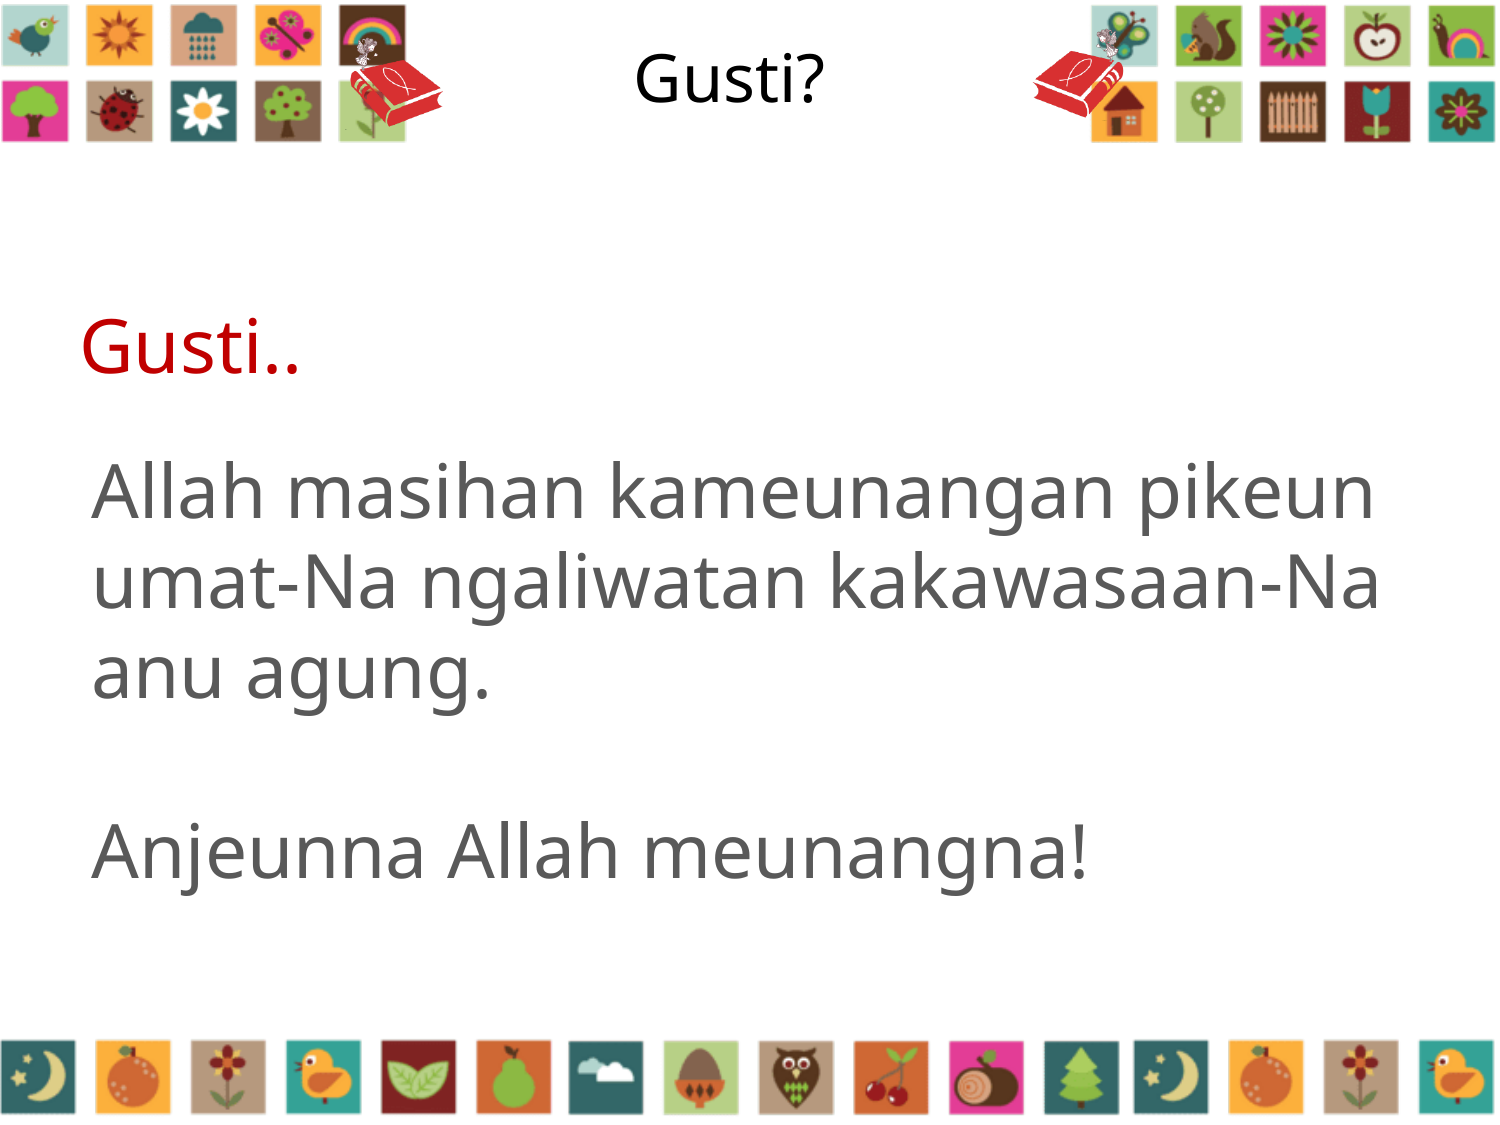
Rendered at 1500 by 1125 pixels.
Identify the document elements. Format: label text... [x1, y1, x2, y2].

picture [1001, 3, 1500, 150]
text_box Allah masihan kameunangan pikeun umat-Na ngaliwatan kakawasaan-Na anu agung. Anjeunna Allah meunangna! [76, 436, 1424, 902]
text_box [0, 1028, 1500, 1118]
text_box Gusti? [480, 28, 997, 124]
picture [0, 3, 475, 150]
text_box Gusti.. [64, 290, 1412, 396]
